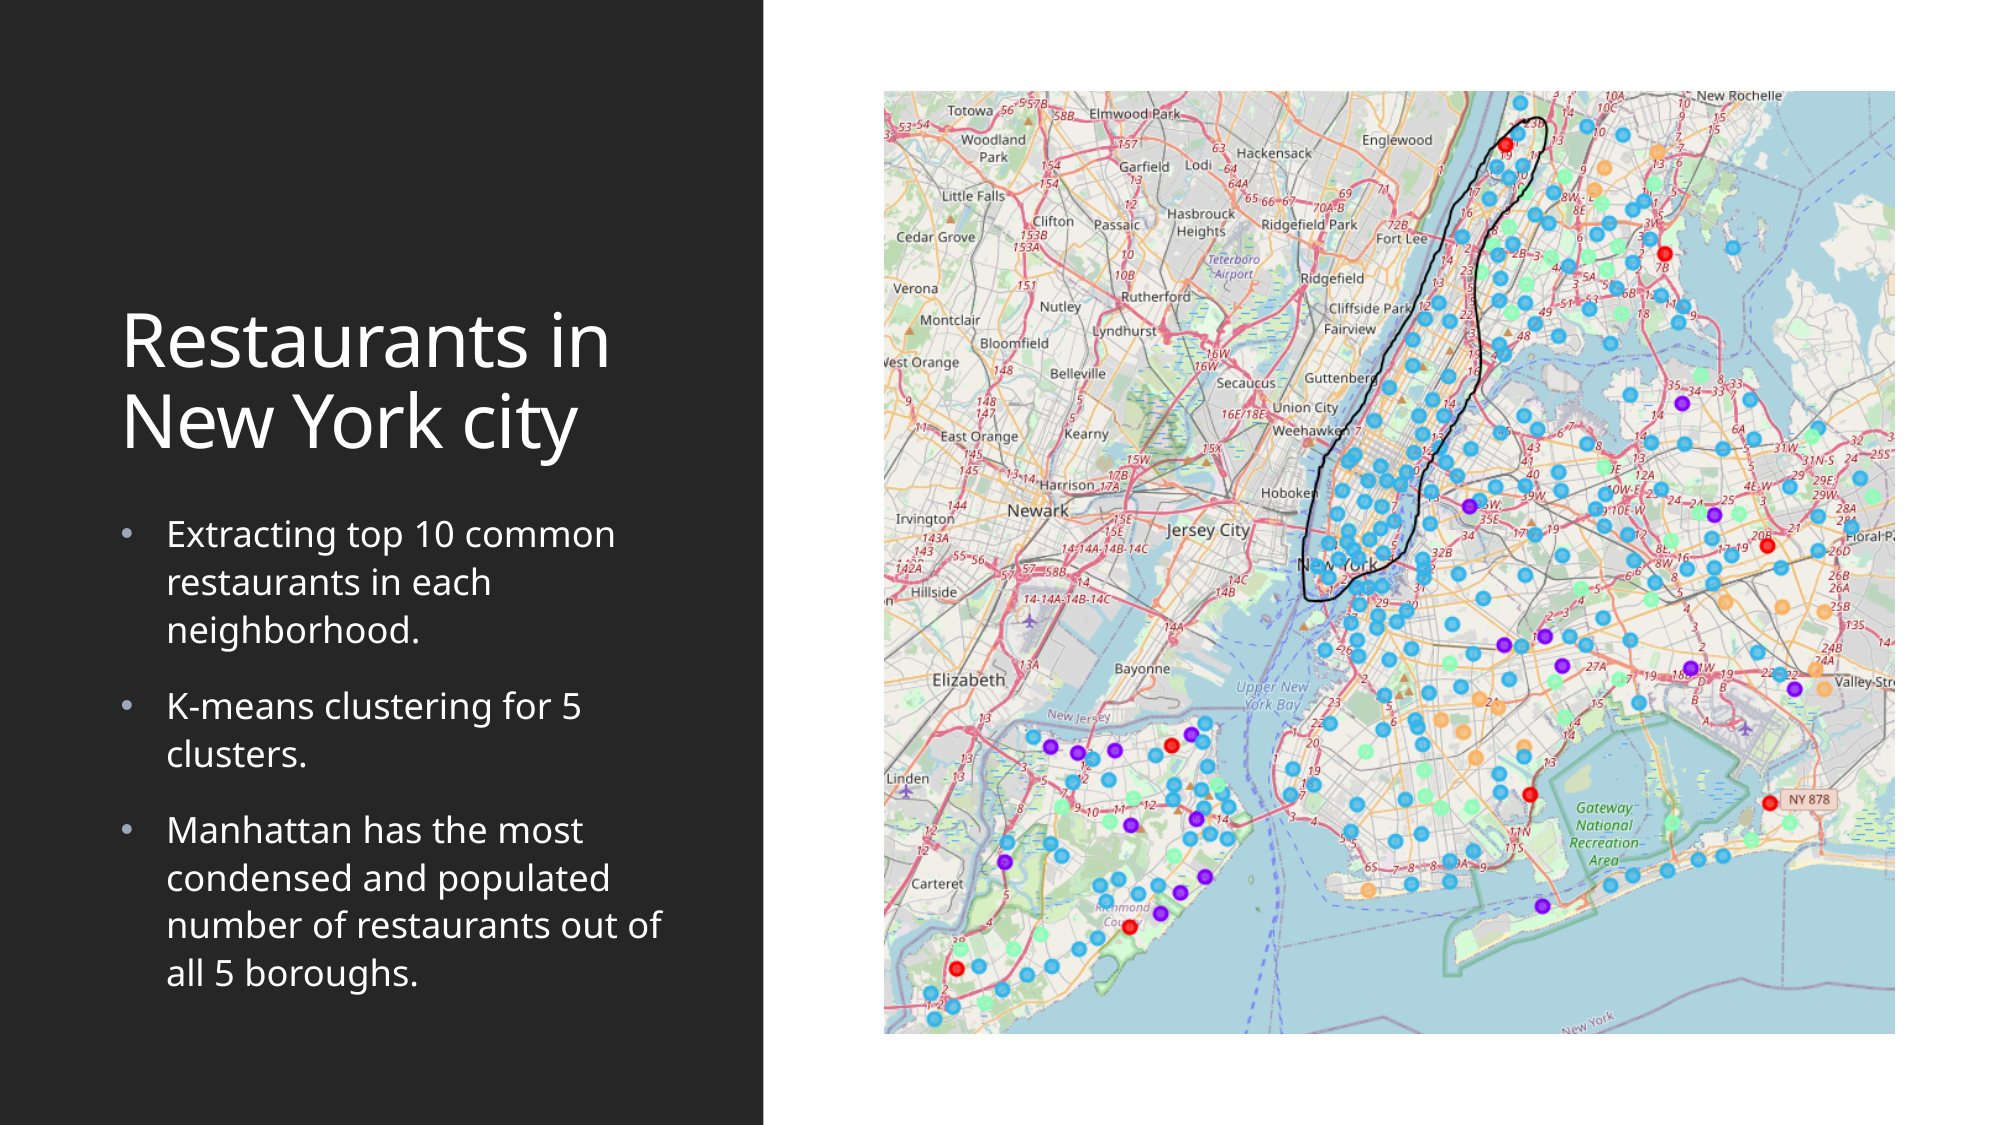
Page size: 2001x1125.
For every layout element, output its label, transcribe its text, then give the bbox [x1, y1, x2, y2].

list Extracting top 10 common restaurants in each neighborhood. K-means clustering for 5 clusters. Manhattan has the most condensed and populated number of restaurants out of all 5 boroughs. [105, 499, 683, 1002]
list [884, 90, 1895, 1034]
title Restaurants in New York city [105, 128, 683, 473]
